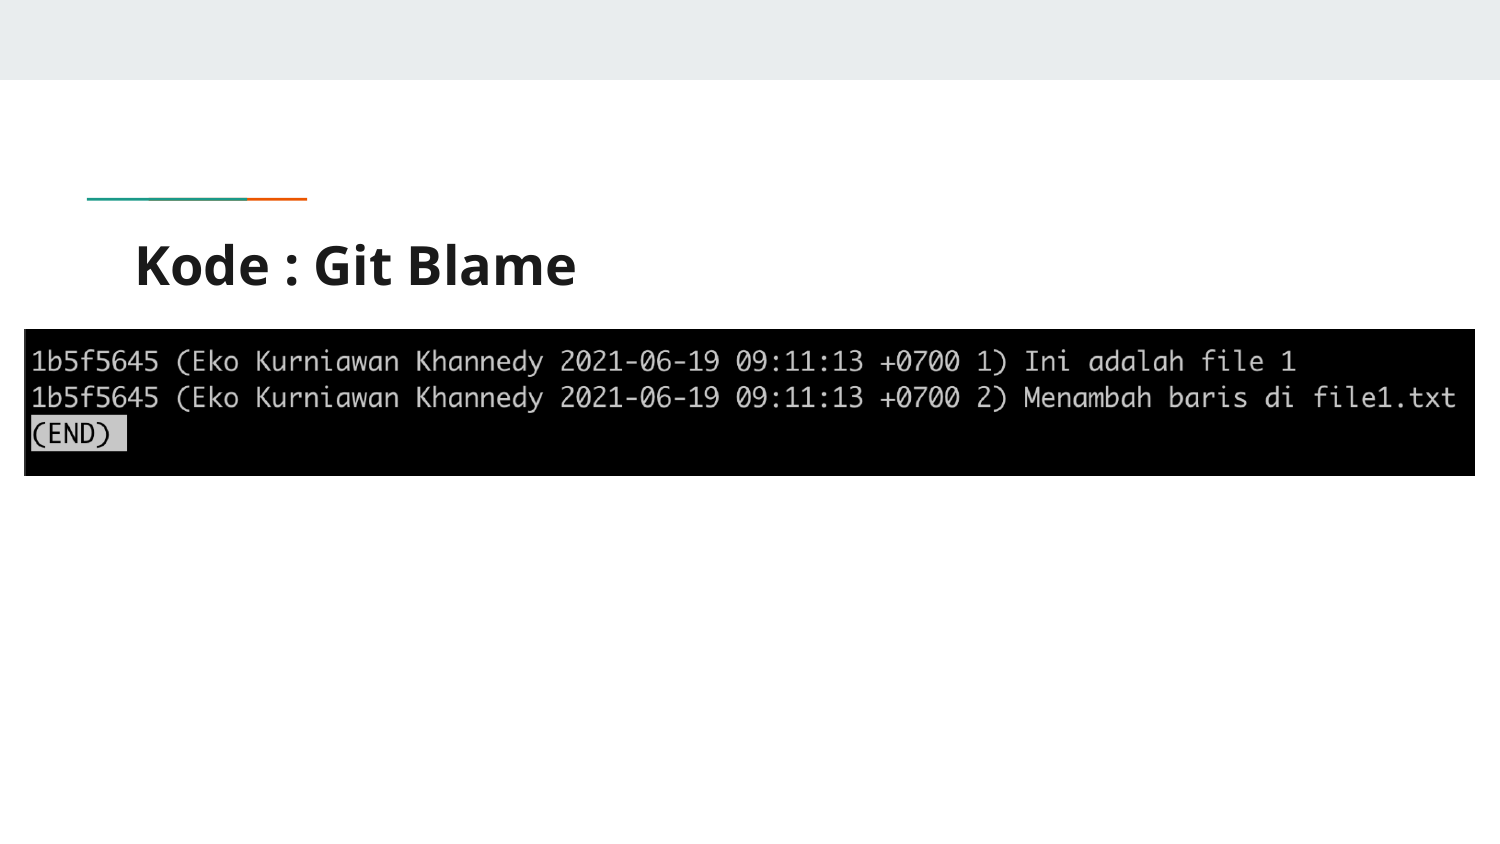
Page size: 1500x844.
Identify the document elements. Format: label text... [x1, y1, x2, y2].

title Kode : Git Blame [119, 216, 1381, 305]
picture [24, 328, 1476, 476]
